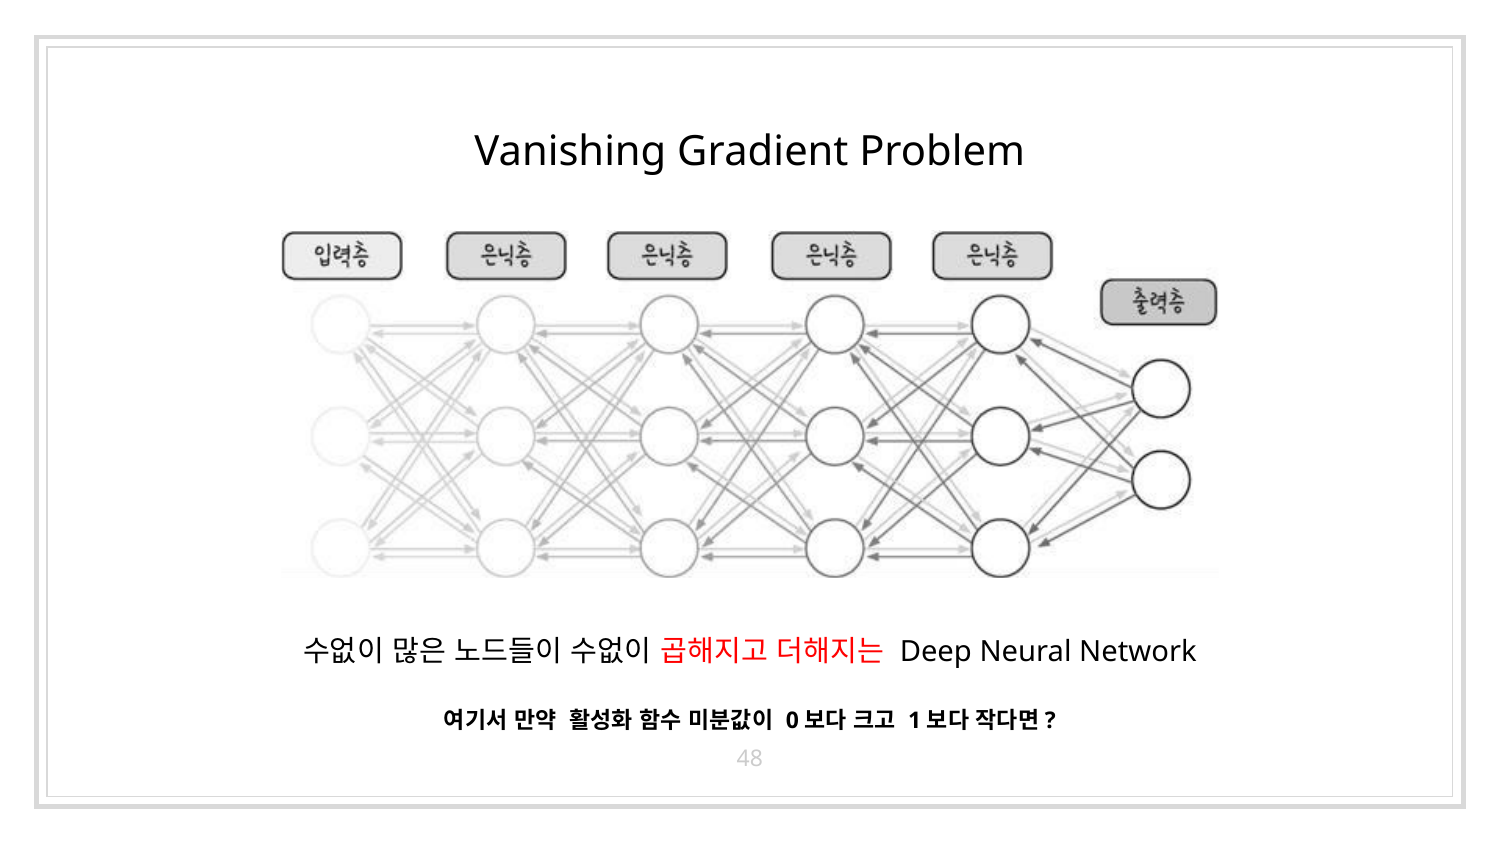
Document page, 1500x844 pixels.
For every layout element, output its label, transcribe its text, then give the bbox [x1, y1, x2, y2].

picture [281, 230, 1219, 579]
slide_number 48 [705, 749, 795, 790]
text_box 여기서 만약 활성화 함수 미분값이 0보다 크고 1보다 작다면? [265, 659, 1235, 749]
text_box Vanishing Gradient Problem [265, 99, 1235, 189]
text_box 수없이 많은 노드들이 수없이 곱해지고 더해지는 Deep Neural Network [265, 594, 1235, 659]
